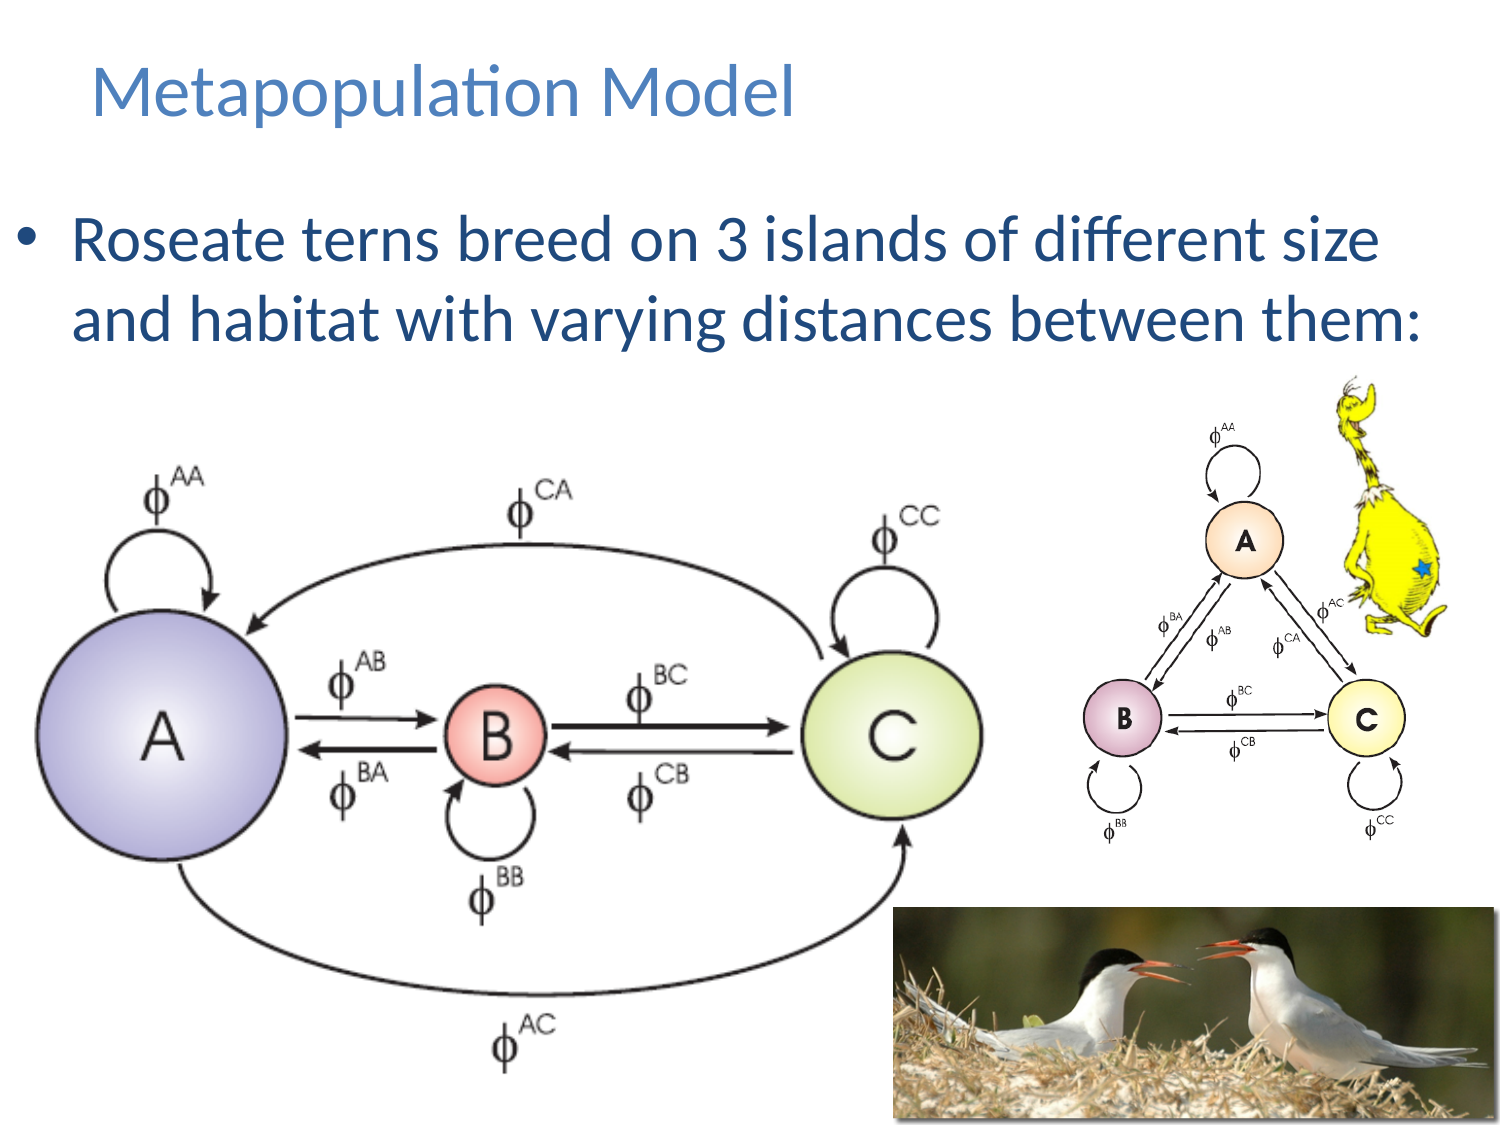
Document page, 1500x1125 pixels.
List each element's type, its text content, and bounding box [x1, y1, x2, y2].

picture [1042, 370, 1479, 867]
list Roseate terns breed on 3 islands of different size and habitat with varying distances between them: [0, 187, 1500, 503]
picture [0, 438, 1500, 1125]
title Metapopulation Model [75, 30, 1425, 144]
